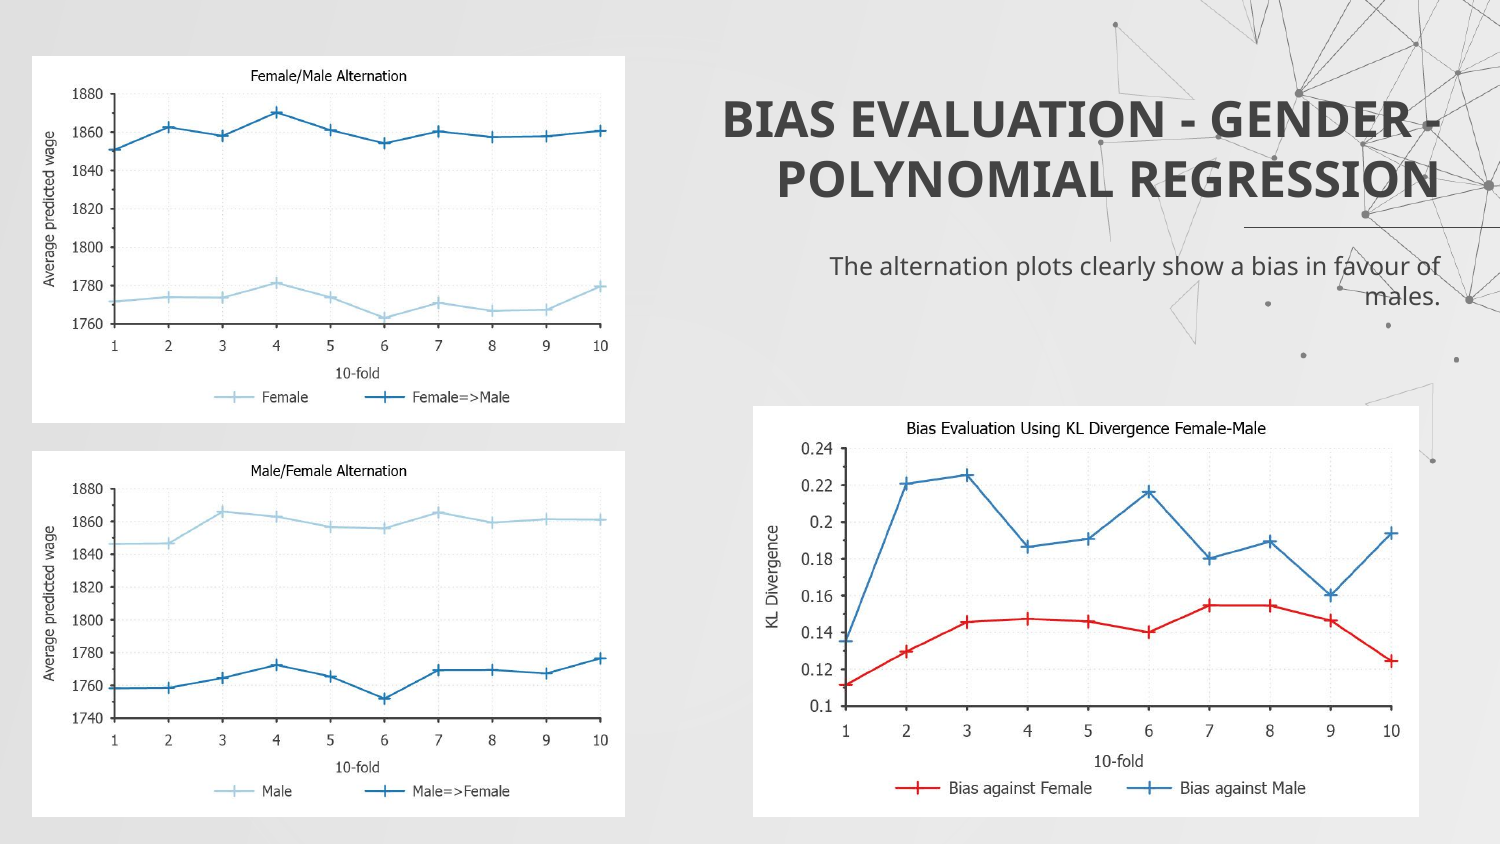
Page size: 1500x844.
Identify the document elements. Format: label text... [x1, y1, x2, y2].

subtitle The alternation plots clearly show a bias in favour of males. [763, 235, 1457, 324]
picture [0, 0, 1500, 844]
title BIAS EVALUATION - GENDER - POLYNOMIAL REGRESSION [630, 72, 1457, 228]
